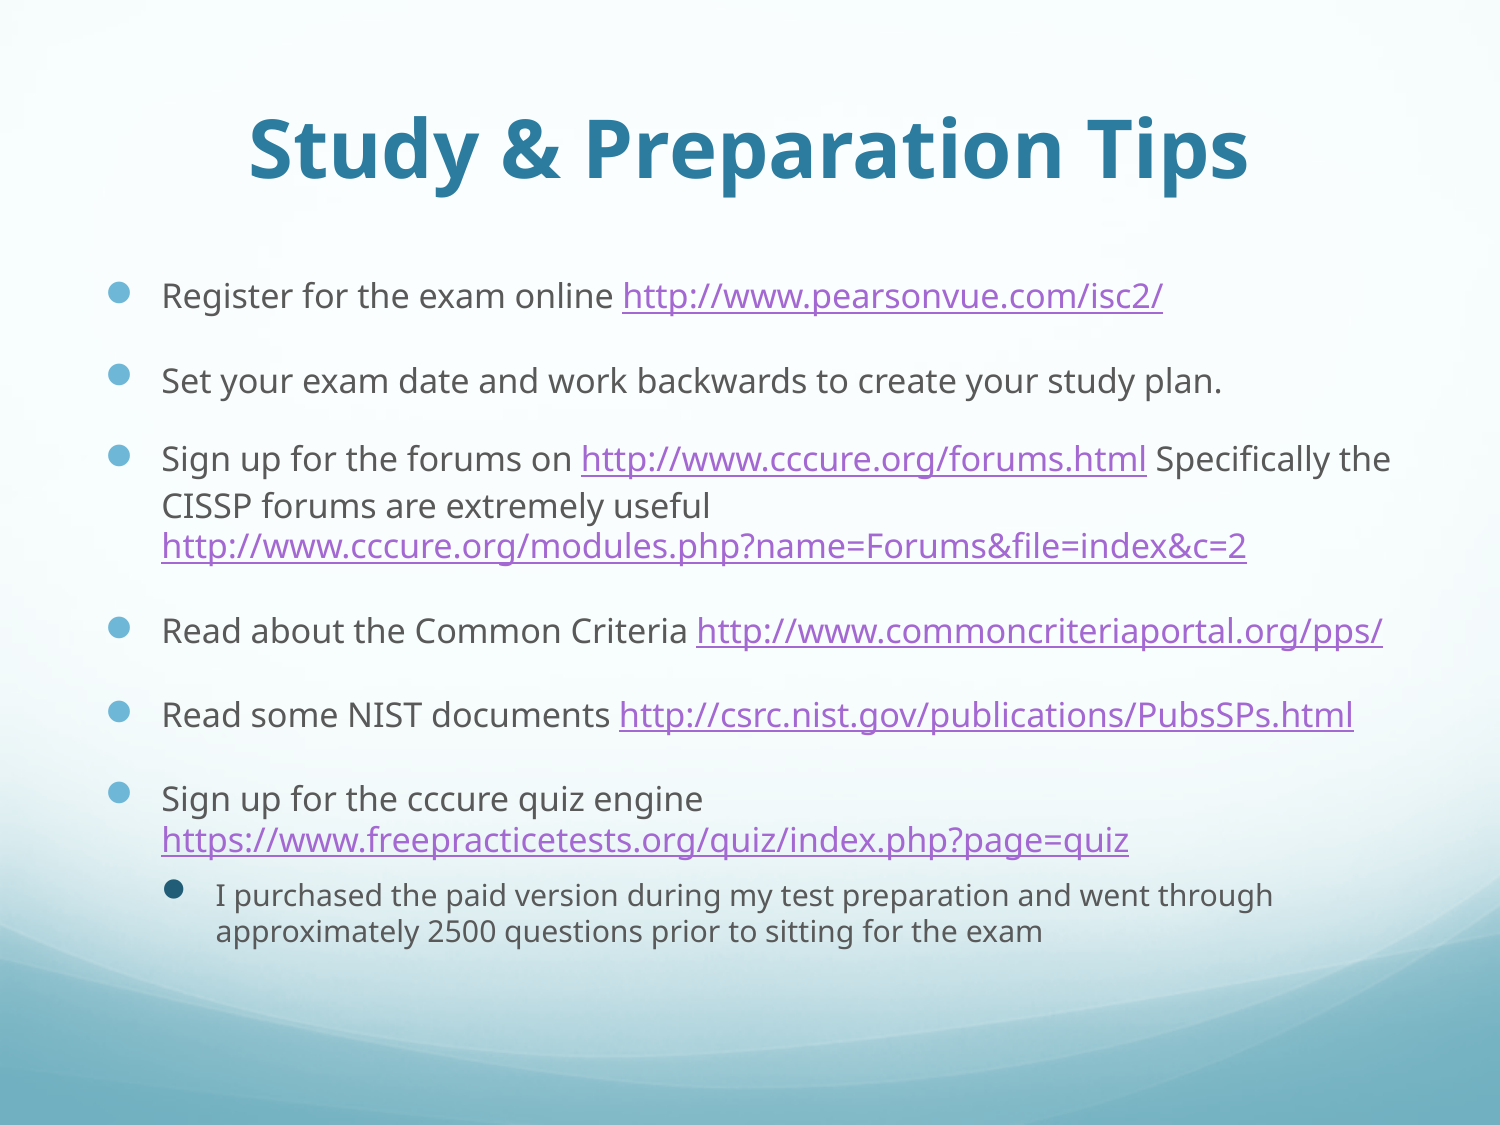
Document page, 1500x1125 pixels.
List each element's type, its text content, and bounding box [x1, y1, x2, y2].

list Register for the exam online http://www.pearsonvue.com/isc2/ Set your exam date and work backwards to create your study plan. Sign up for the forums on http://www.cccure.org/forums.html Specifically the CISSP forums are extremely useful http://www.cccure.org/modules.php?name=Forums&file=index&c=2 Read about the Common Criteria http://www.commoncriteriaportal.org/pps/ Read some NIST documents http://csrc.nist.gov/publications/PubsSPs.html Sign up for the cccure quiz engine https://www.freepracticetests.org/quiz/index.php?page=quiz I purchased the paid version during my test preparation and went through approximately 2500 questions prior to sitting for the exam [90, 267, 1410, 980]
title Study & Preparation Tips [90, 89, 1410, 203]
